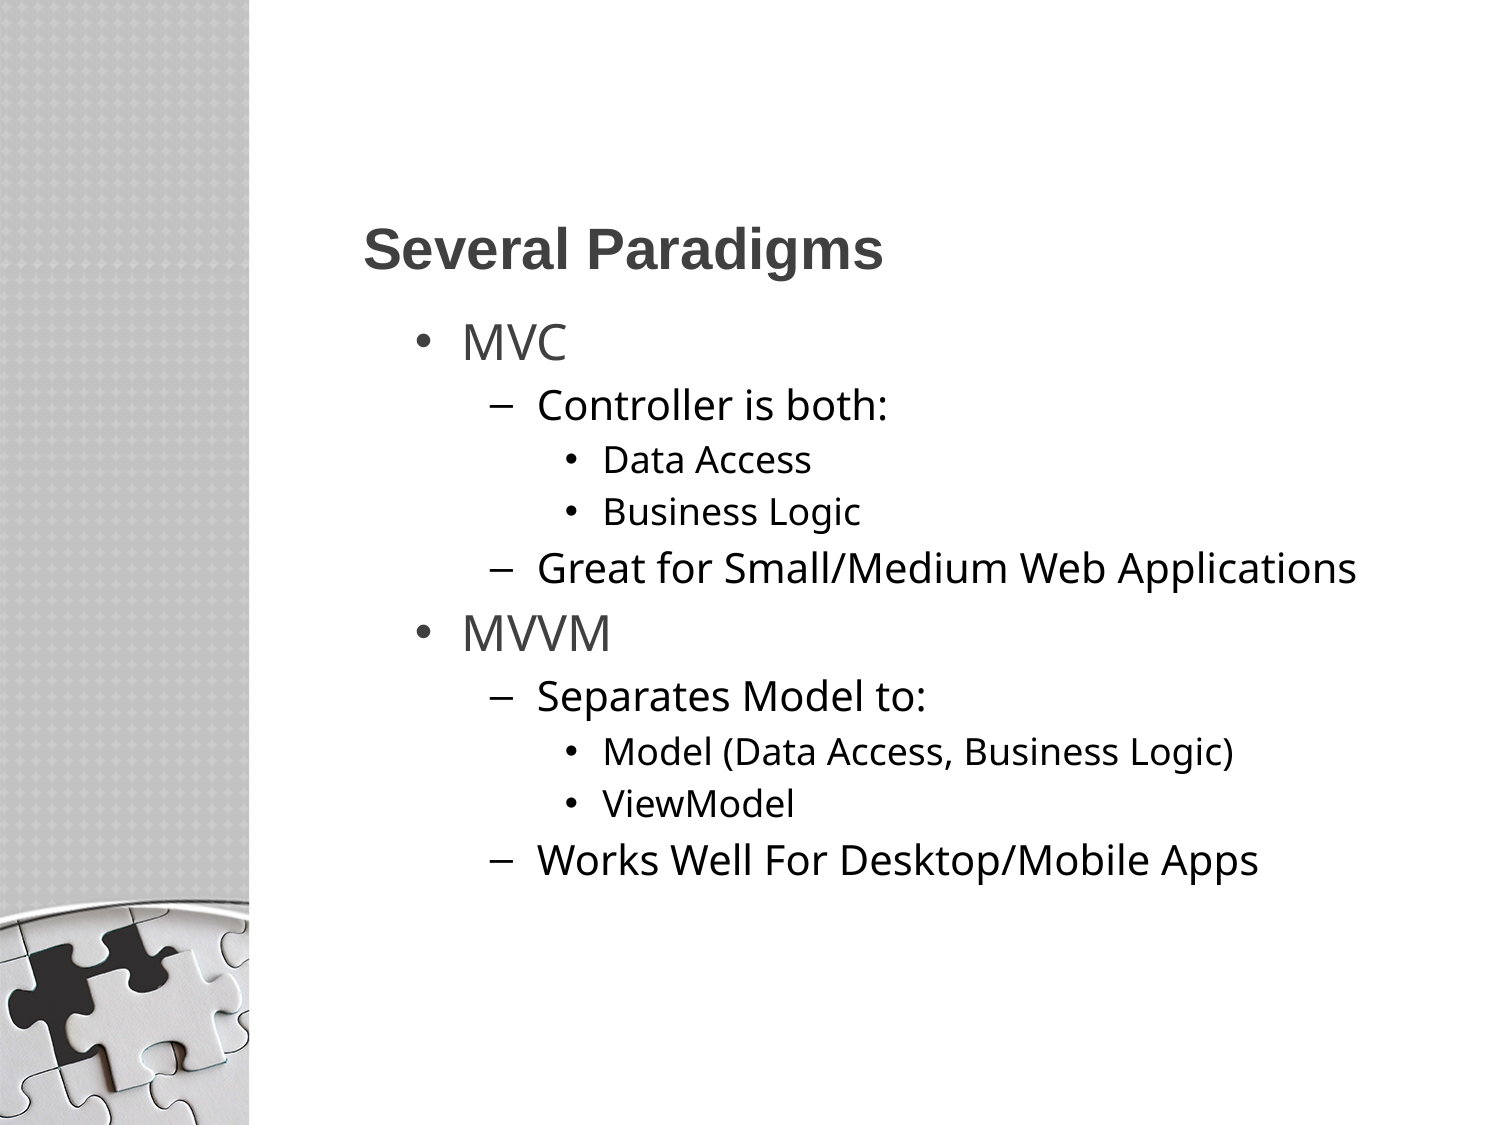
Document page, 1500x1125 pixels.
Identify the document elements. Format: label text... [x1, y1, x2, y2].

picture [0, 0, 1500, 1125]
list MVC Controller is both: Data Access Business Logic Great for Small/Medium Web Applications MVVM Separates Model to: Model (Data Access, Business Logic) ViewModel Works Well For Desktop/Mobile Apps [350, 302, 1427, 984]
list Several Paradigms [348, 208, 1425, 284]
